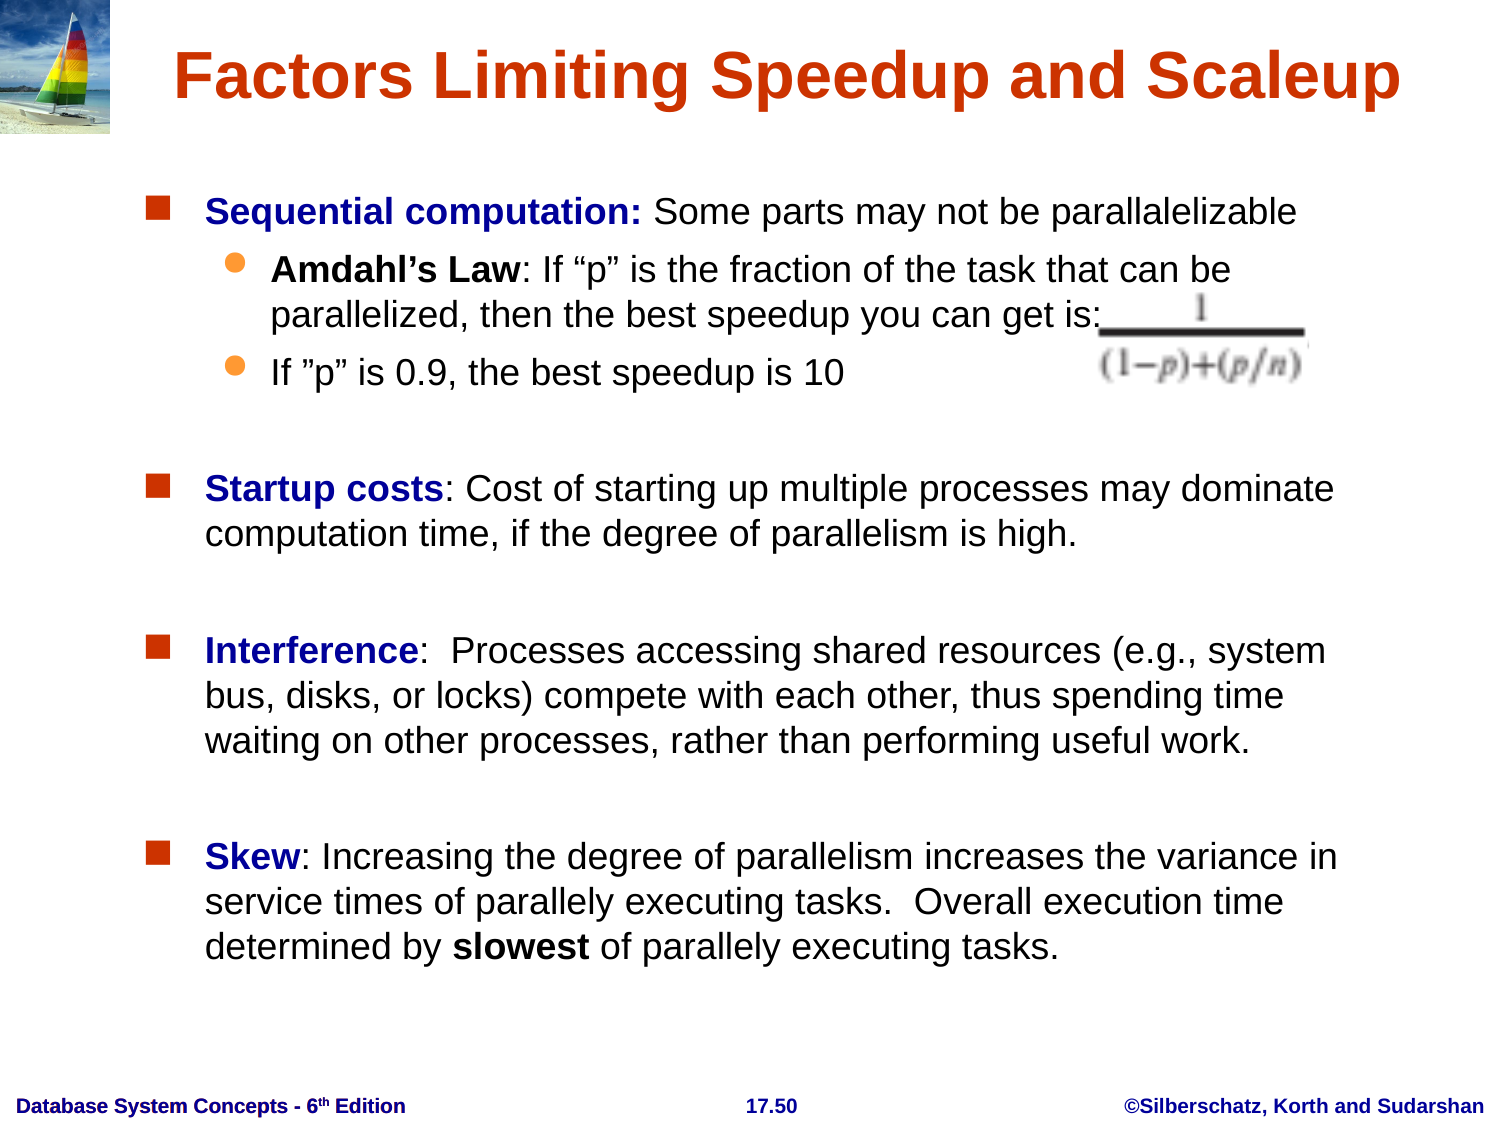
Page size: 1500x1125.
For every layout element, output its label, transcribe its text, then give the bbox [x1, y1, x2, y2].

picture [1089, 287, 1310, 393]
picture [0, 0, 110, 134]
title Factors Limiting Speedup and Scaleup [125, 18, 1452, 120]
list Sequential computation: Some parts may not be parallalelizable Amdahl’s Law: If “p” is the fraction of the task that can be parallelized, then the best speedup you can get is: If ”p” is 0.9, the best speedup is 10 Startup costs: Cost of starting up multiple processes may dominate computation time, if the degree of parallelism is high. Interference: Processes accessing shared resources (e.g., system bus, disks, or locks) compete with each other, thus spending time waiting on other processes, rather than performing useful work. Skew: Increasing the degree of parallelism increases the variance in service times of parallely executing tasks. Overall execution time determined by slowest of parallely executing tasks. [133, 179, 1391, 984]
